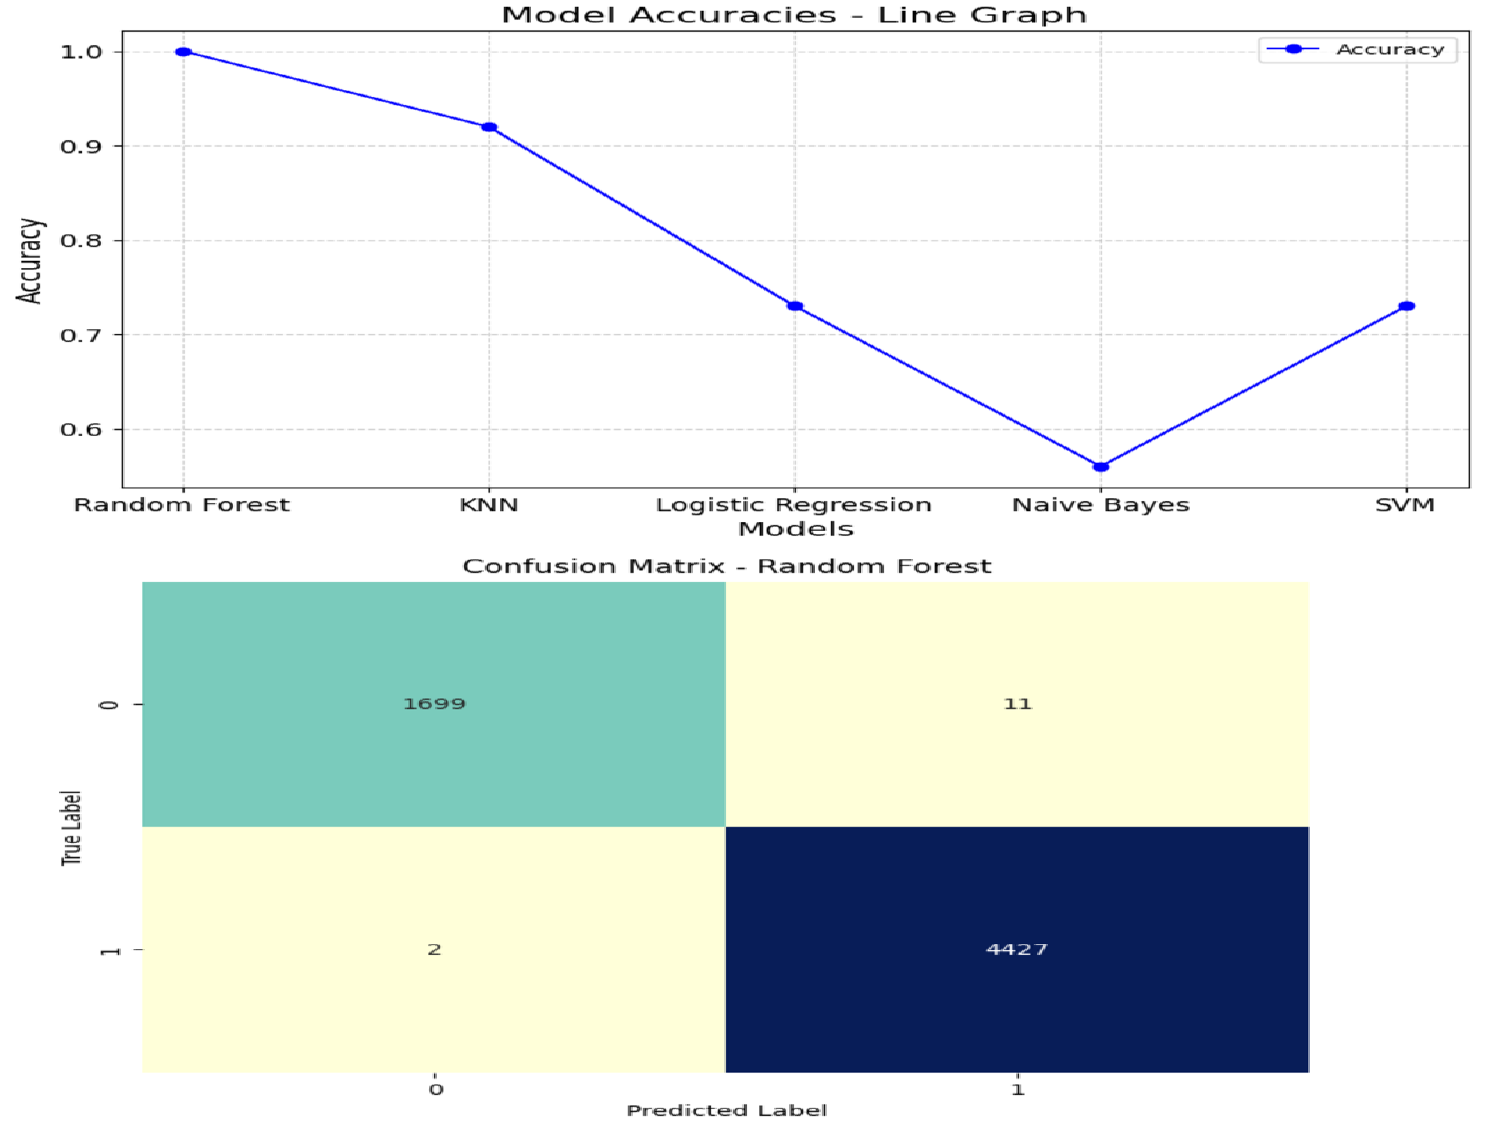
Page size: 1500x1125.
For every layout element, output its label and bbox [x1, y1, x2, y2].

list [2, 0, 1500, 538]
picture [33, 537, 1497, 1125]
